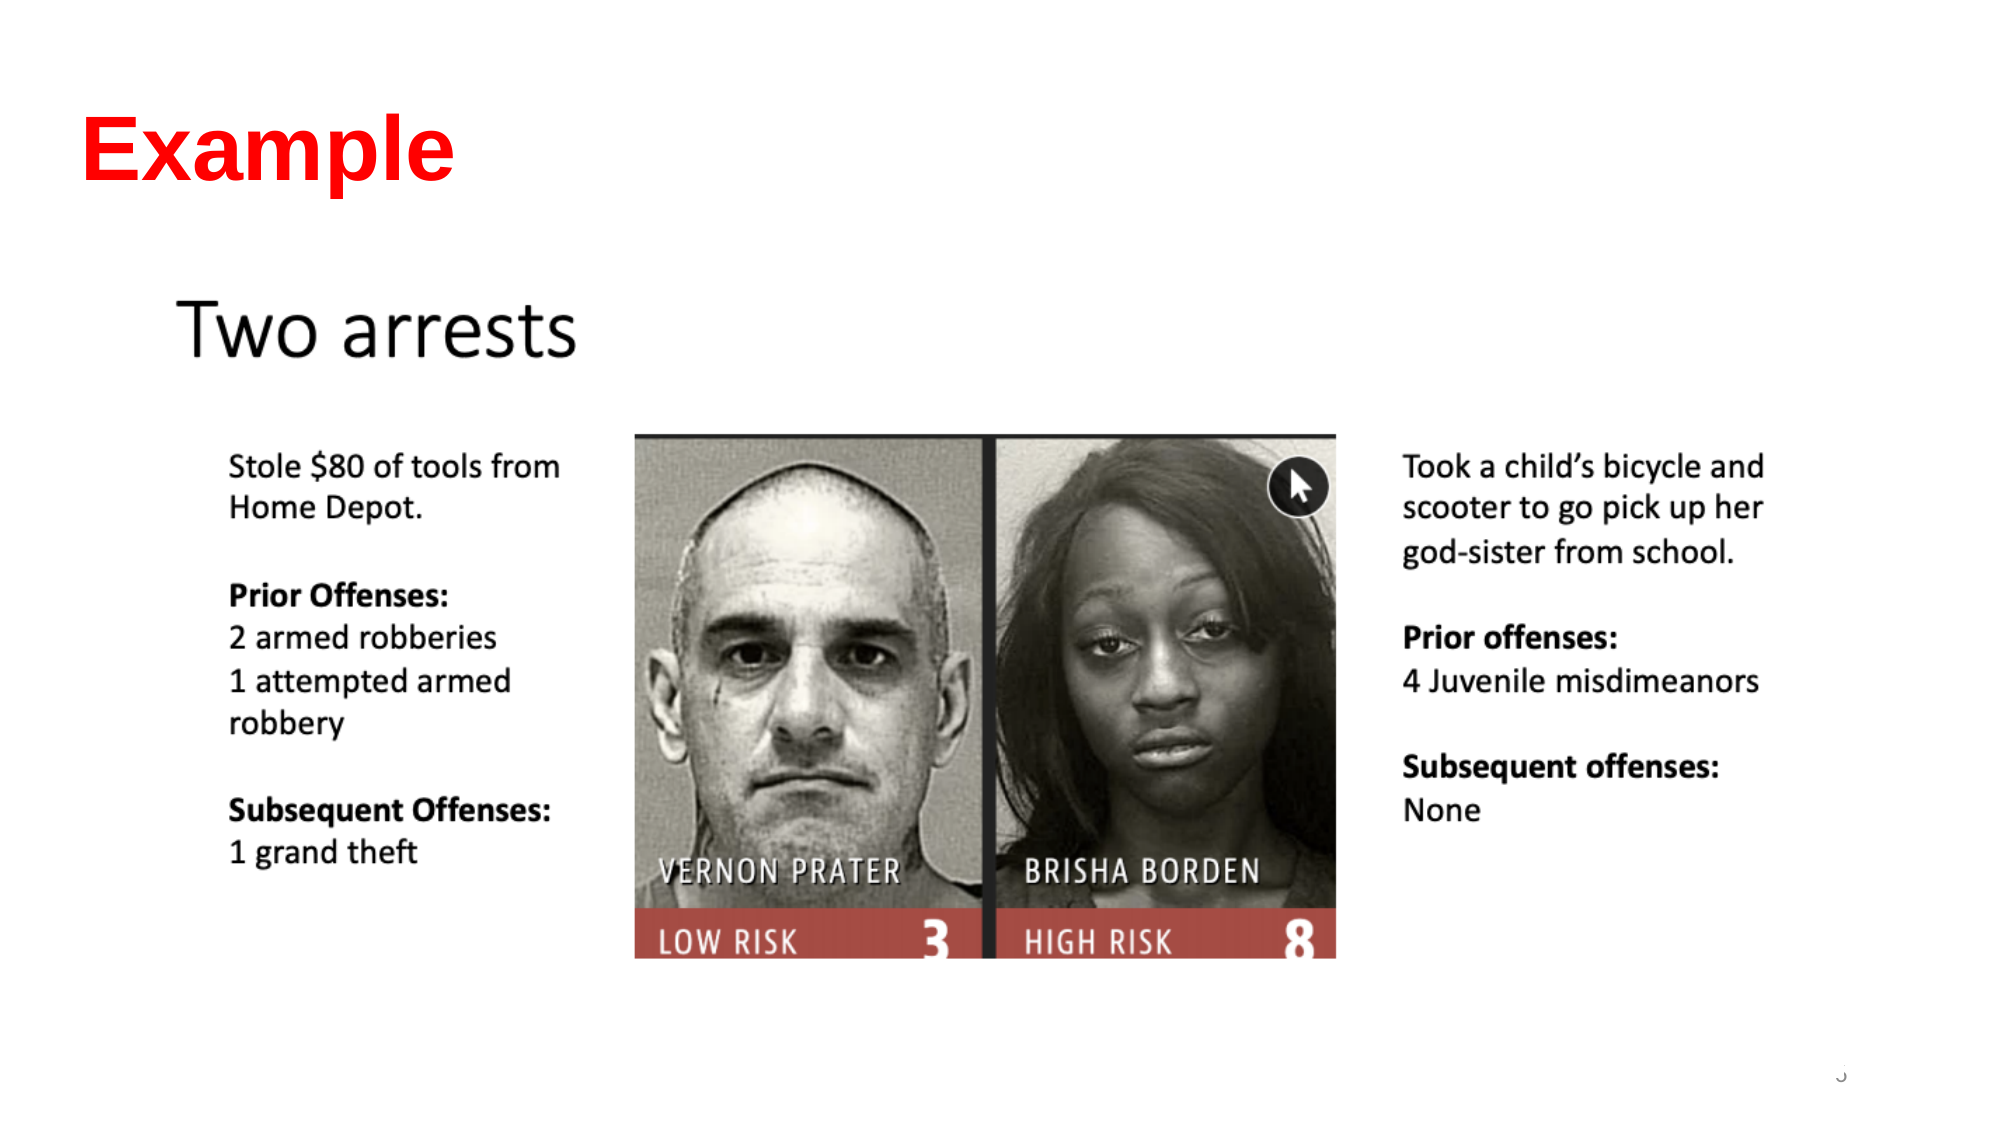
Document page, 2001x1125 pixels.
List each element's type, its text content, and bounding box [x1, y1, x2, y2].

title Example [65, 41, 1791, 260]
picture [144, 259, 1844, 1078]
slide_number 6 [1412, 1042, 1863, 1103]
